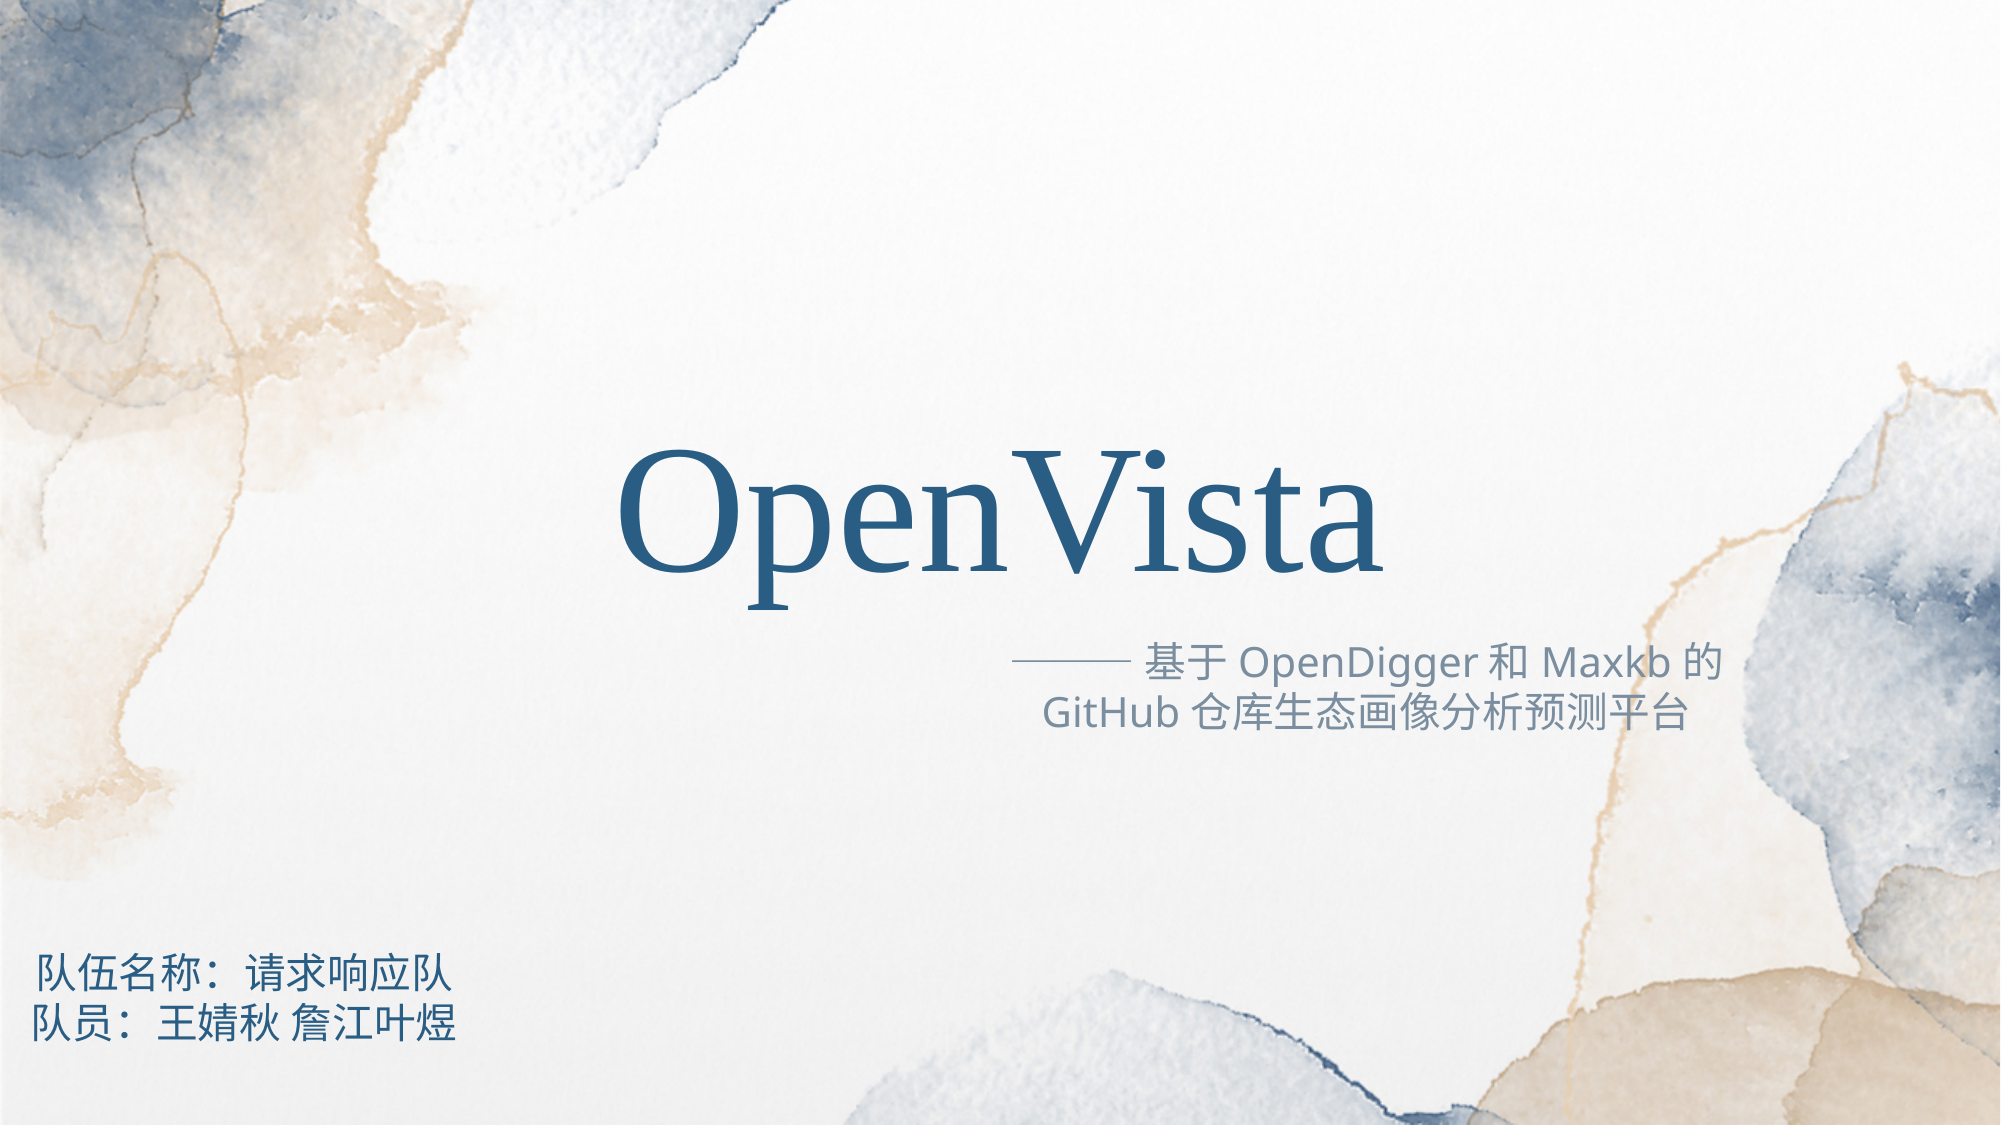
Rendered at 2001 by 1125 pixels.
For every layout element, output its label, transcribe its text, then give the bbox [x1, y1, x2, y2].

text_box OpenVista [528, 380, 1472, 616]
text_box ———基于OpenDigger和Maxkb的 GitHub仓库生态画像分析预测平台 [794, 628, 1939, 743]
text_box 队伍名称：请求响应队 队员：王婧秋 詹江叶煜 [0, 939, 615, 1054]
picture [0, 0, 2001, 1125]
